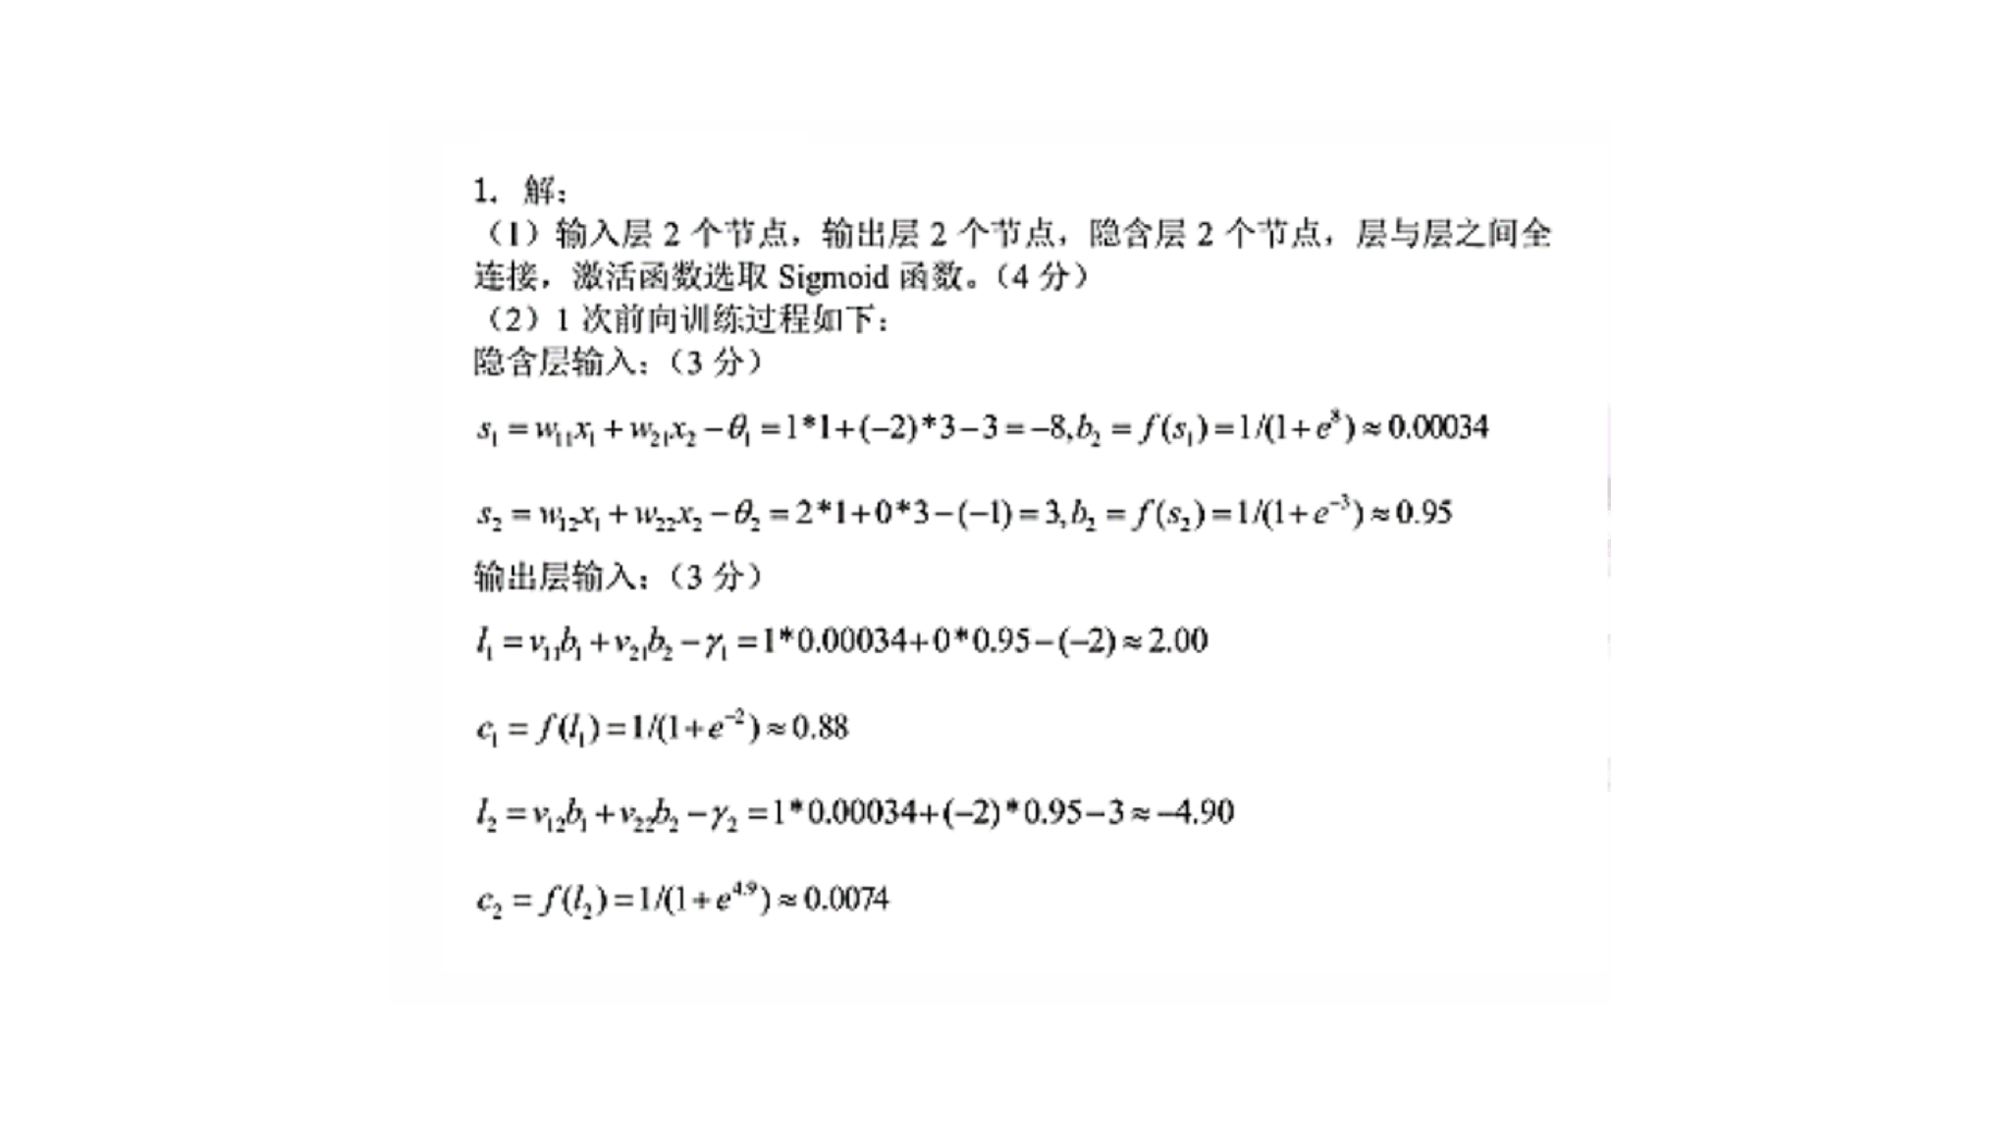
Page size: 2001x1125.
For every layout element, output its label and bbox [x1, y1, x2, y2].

picture [389, 119, 1611, 1006]
